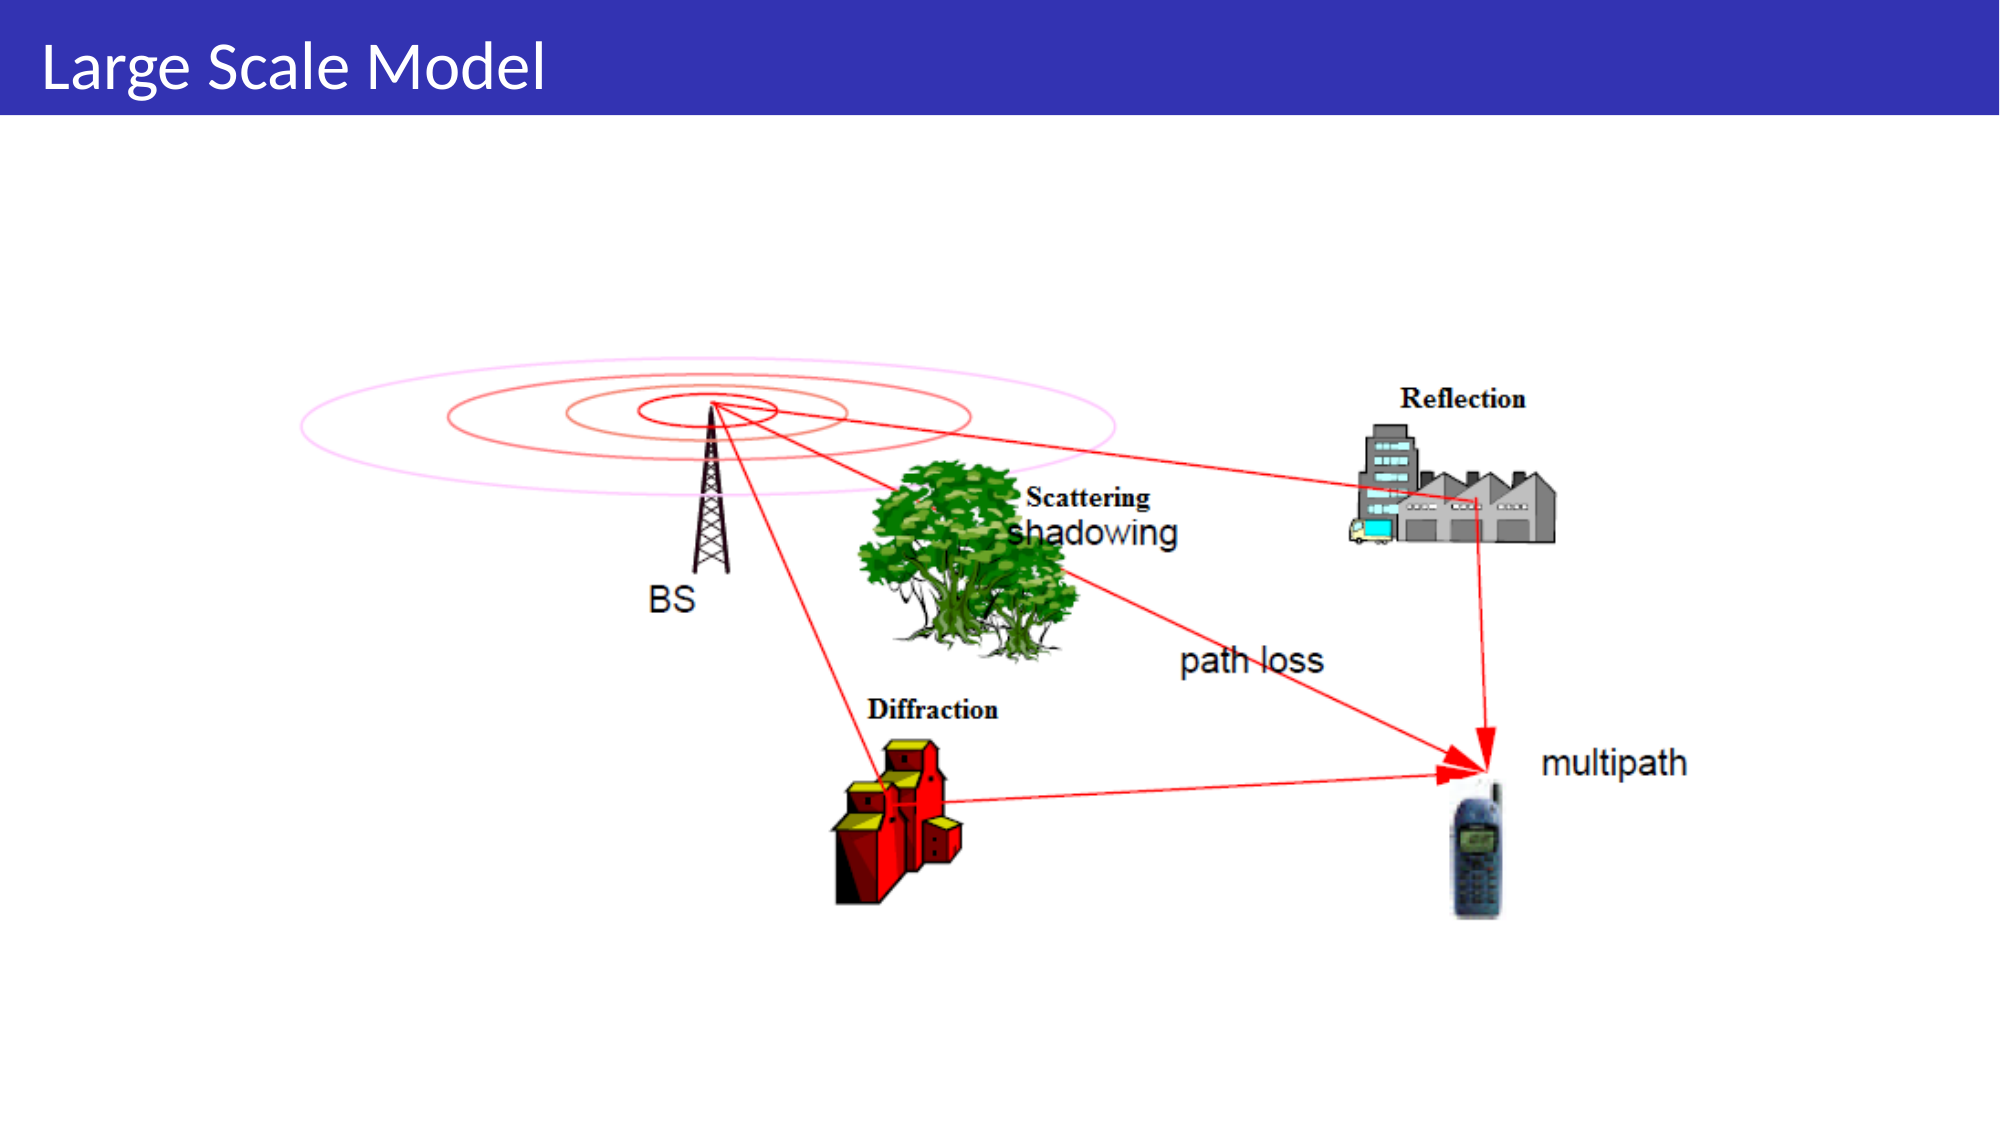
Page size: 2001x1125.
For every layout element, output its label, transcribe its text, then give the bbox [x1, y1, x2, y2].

title Large Scale Model [41, 20, 1594, 104]
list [296, 324, 1701, 944]
